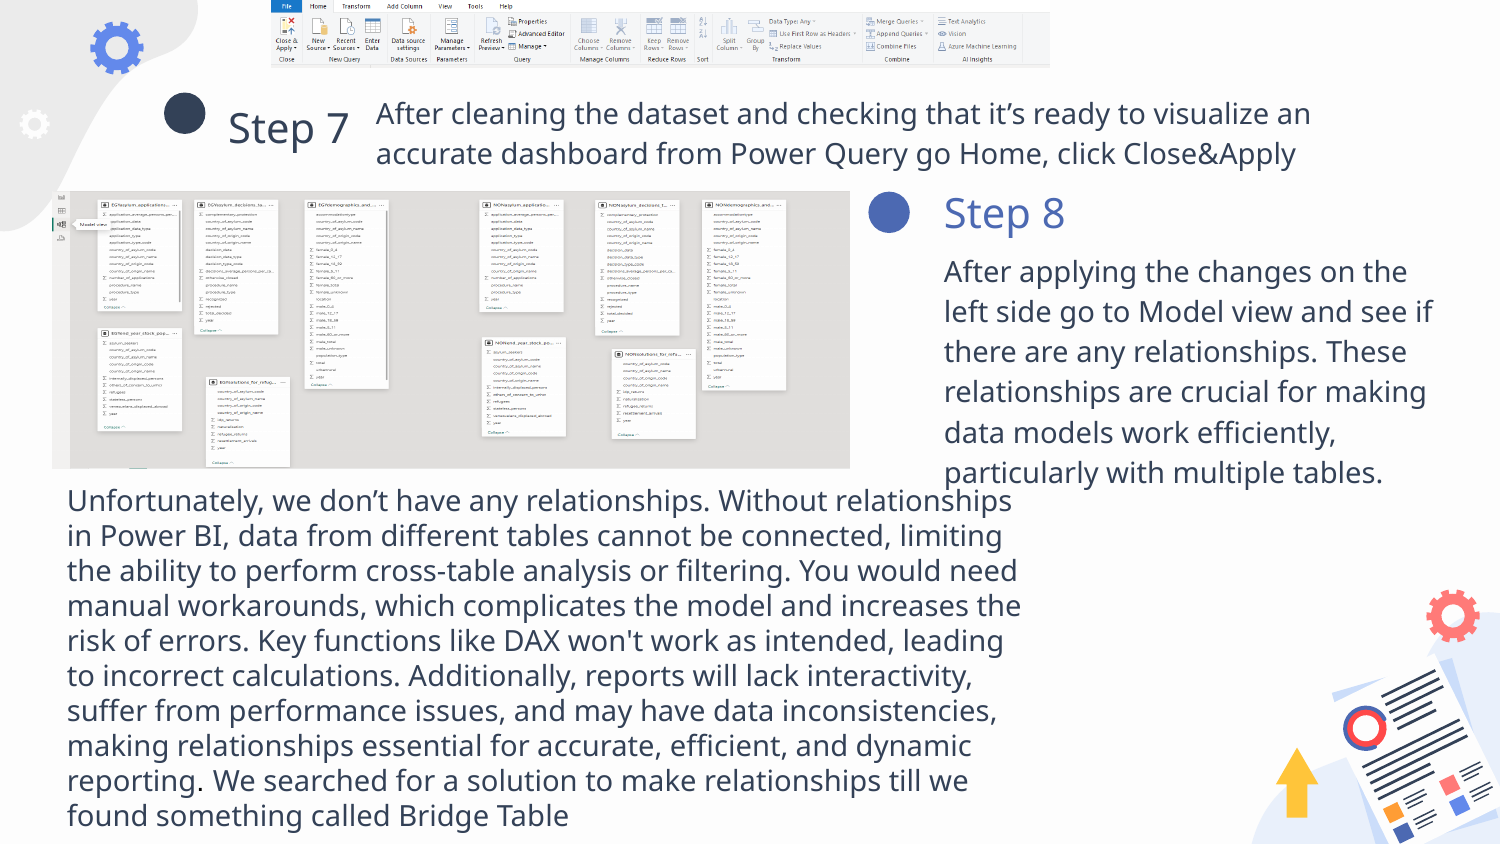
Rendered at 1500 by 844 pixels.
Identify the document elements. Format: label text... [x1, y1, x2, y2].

title Step 7 [213, 80, 390, 167]
text_box Unfortunately, we don’t have any relationships. Without relationships in Power BI, data from different tables cannot be connected, limiting the ability to perform cross-table analysis or filtering. You would need manual workarounds, which complicates the model and increases the risk of errors. Key functions like DAX won't work as intended, leading to incorrect calculations. Additionally, reports will lack interactivity, suffer from performance issues, and may have data inconsistencies, making relationships essential for accurate, efficient, and dynamic reporting. We searched for a solution to make relationships till we found something called Bridge Table [52, 475, 1050, 840]
subtitle After applying the changes on the left side go to Model view and see if there are any relationships. These relationships are crucial for making data models work efficiently, particularly with multiple tables. [928, 233, 1468, 495]
text_box [164, 92, 206, 134]
picture [271, 0, 1051, 68]
subtitle After cleaning the dataset and checking that it’s ready to visualize an accurate dashboard from Power Query go Home, click Close&Apply [360, 75, 1363, 162]
picture [51, 191, 850, 469]
text_box [868, 191, 910, 234]
title Step 8 [928, 172, 1106, 233]
